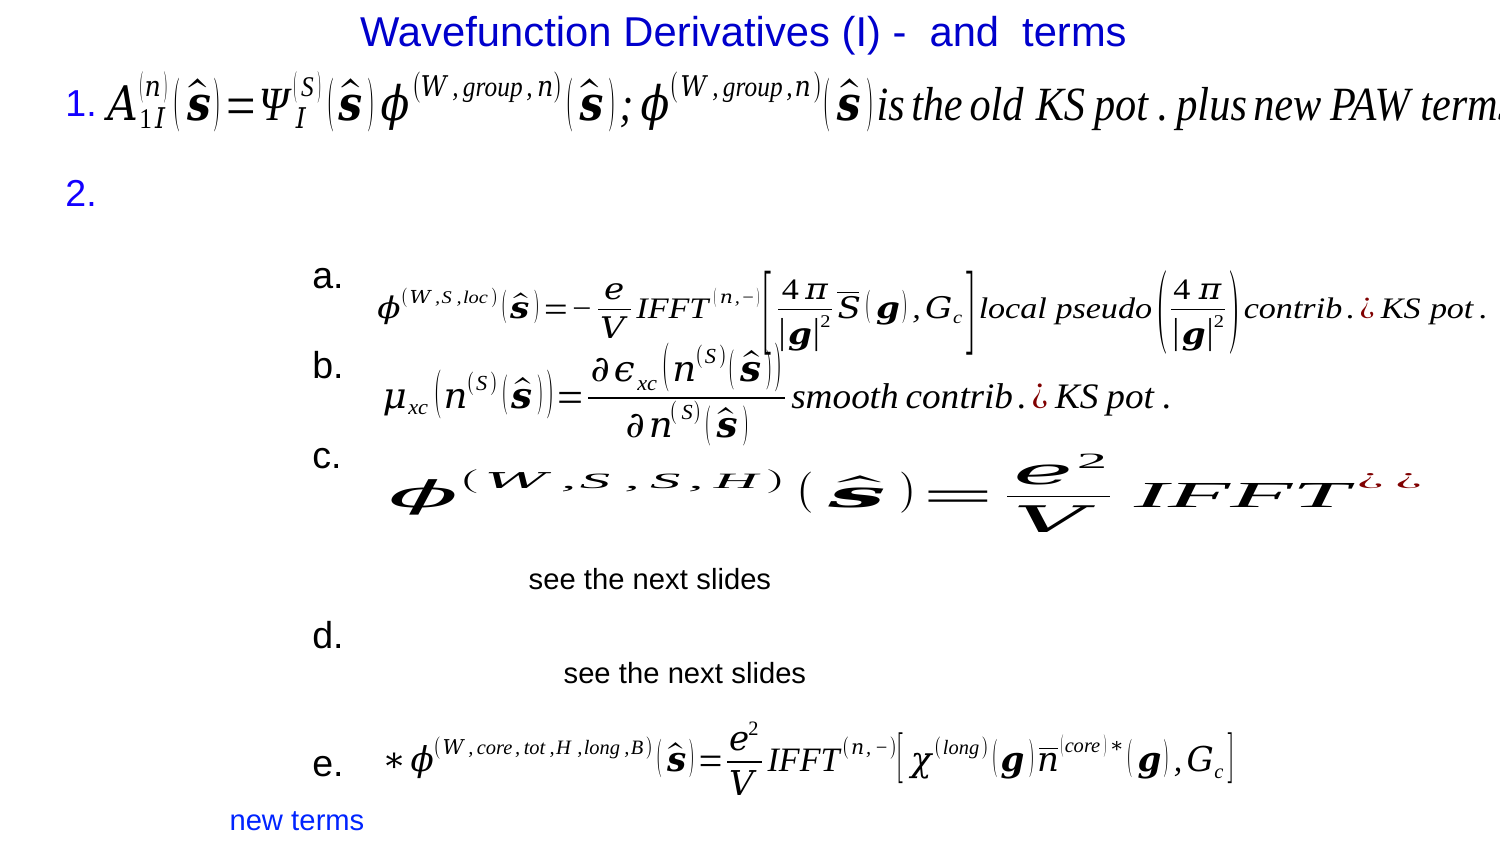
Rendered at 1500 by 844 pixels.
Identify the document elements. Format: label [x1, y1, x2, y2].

text_box [50, 68, 1500, 844]
